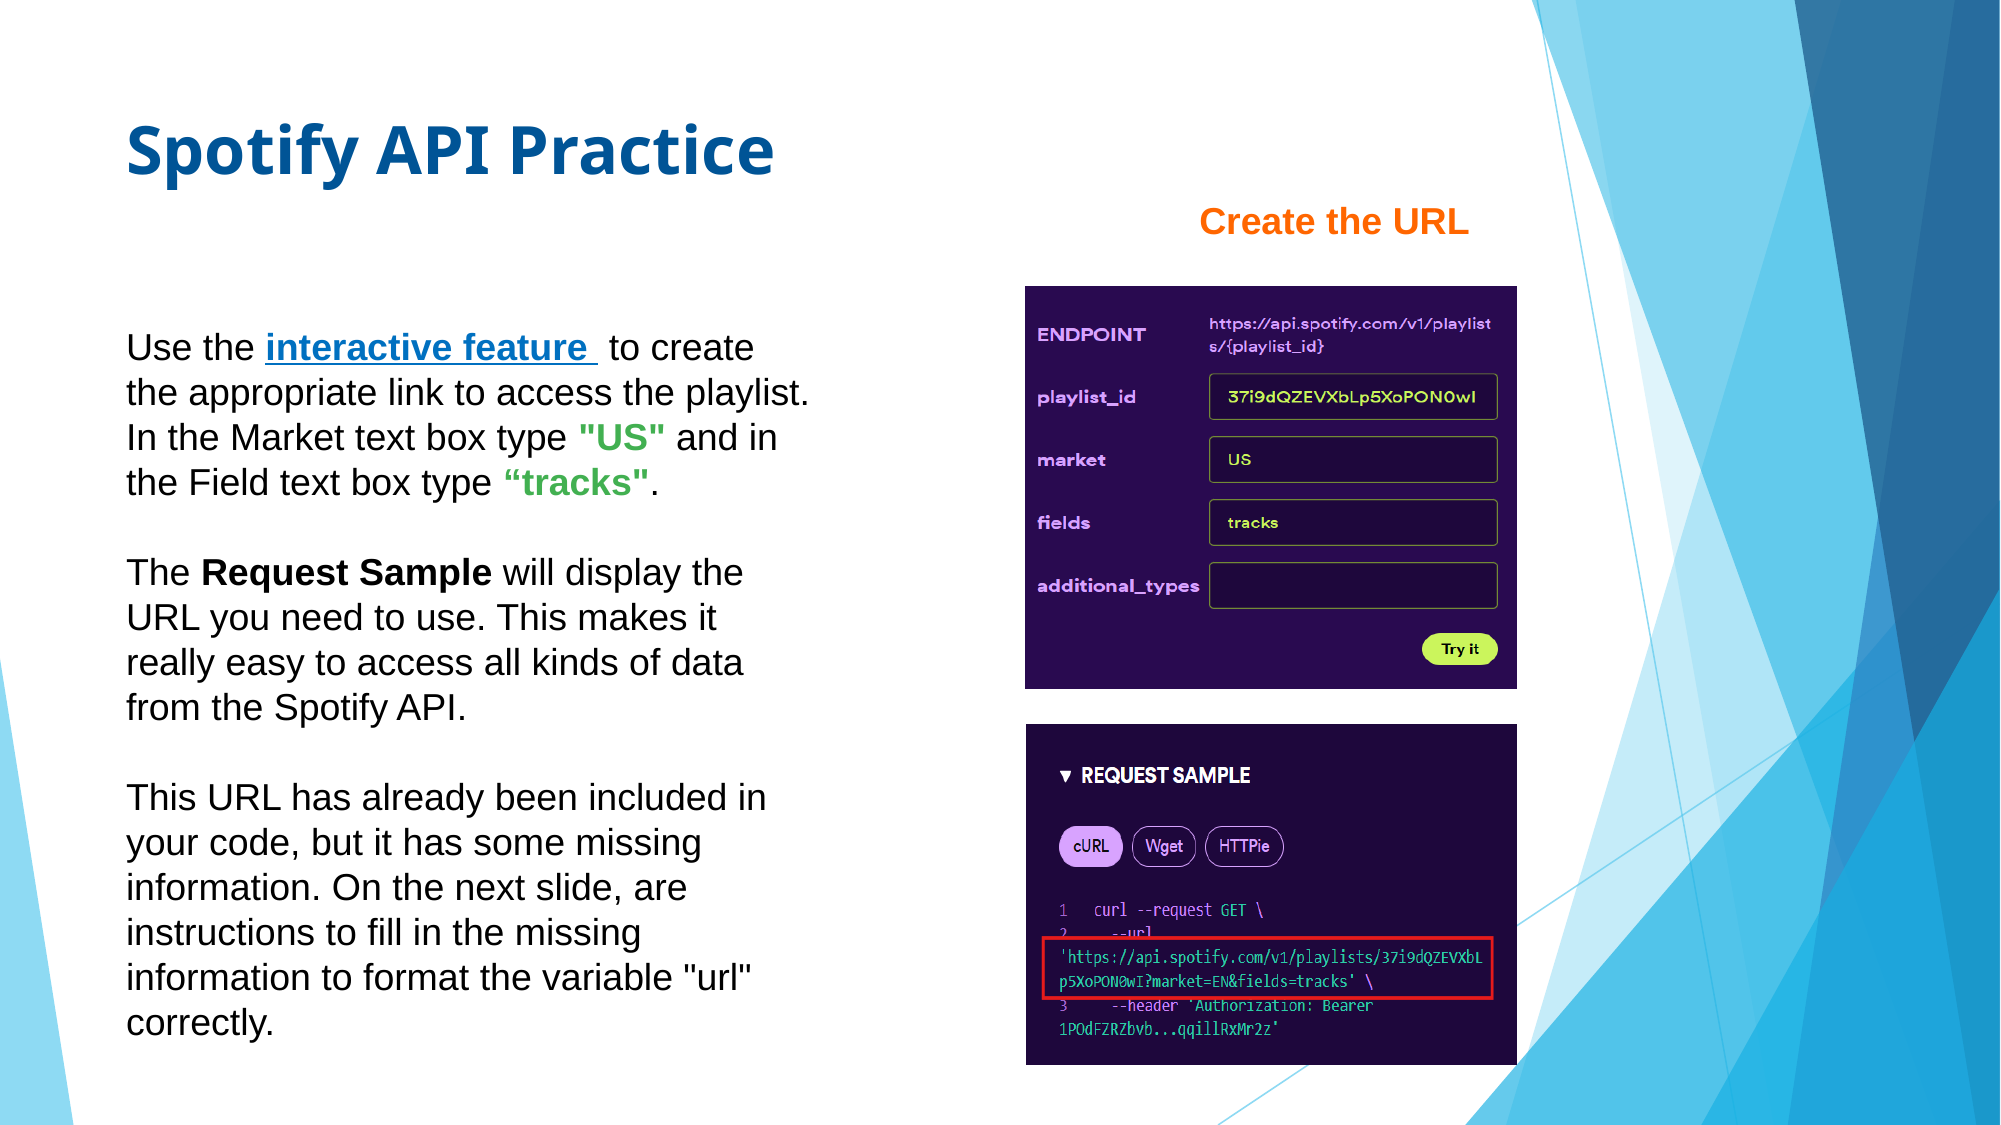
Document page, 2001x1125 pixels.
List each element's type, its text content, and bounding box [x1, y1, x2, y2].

title Spotify API Practice [111, 99, 1552, 317]
text_box Use the interactive feature to create the appropriate link to access the playlist. In the Market text box type "US" and in the Field text box type “tracks". The Request Sample will display the URL you need to use. This makes it really easy to access all kinds of data from the Spotify API. This URL has already been included in your code, but it has some missing information. On the next slide, are instructions to fill in the missing information to format the variable "url" correctly. [111, 315, 829, 1051]
picture [1025, 724, 1518, 1066]
list Create the URL [1059, 190, 1610, 262]
picture [1024, 286, 1518, 689]
